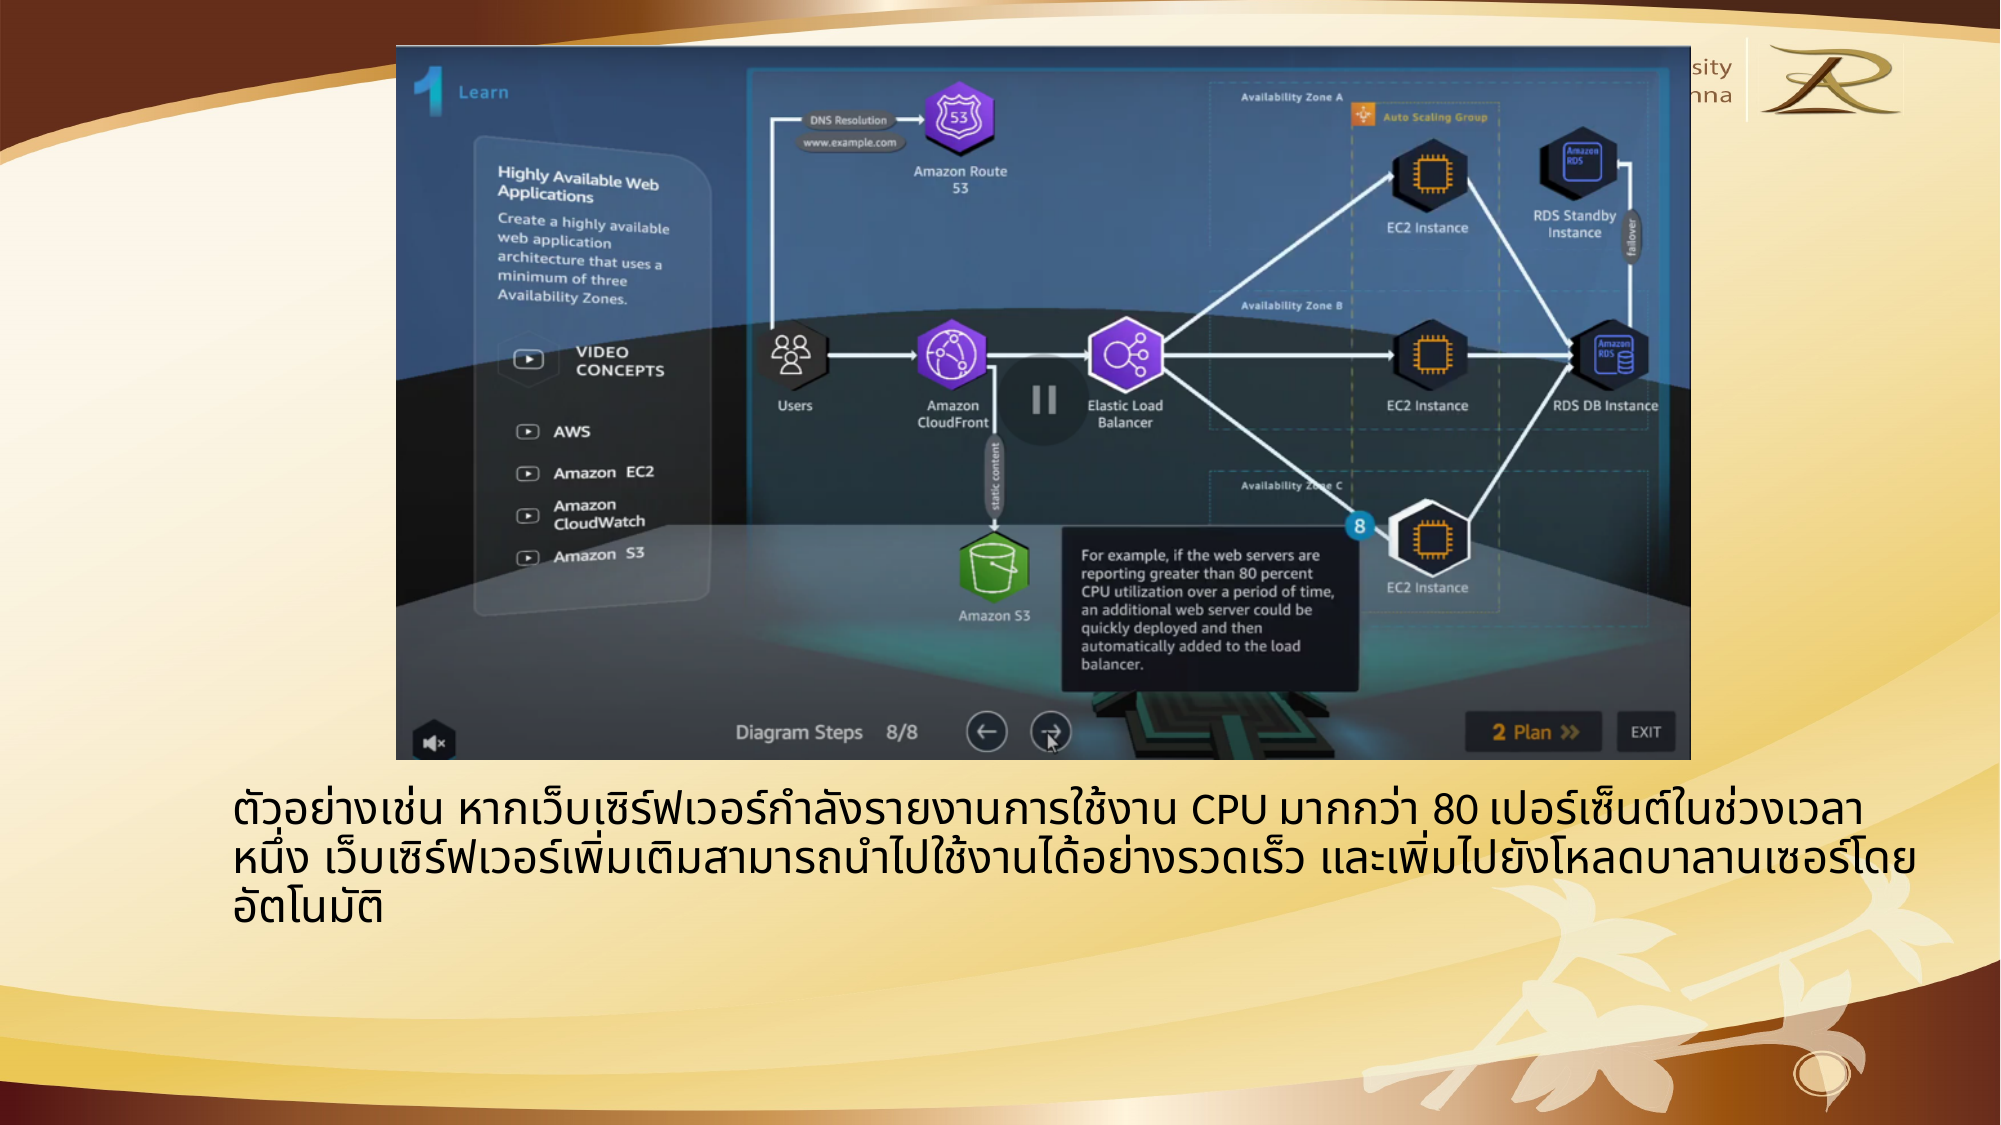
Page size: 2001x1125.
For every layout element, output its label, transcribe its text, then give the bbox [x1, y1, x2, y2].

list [395, 45, 1691, 760]
picture [0, 0, 2001, 1125]
title ตัวอย่างเช่น หากเว็บเซิร์ฟเวอร์กำลังรายงานการใช้งาน CPU มากกว่า 80 เปอร์เซ็นต์ในช่วงเวลาหนึ่ง เว็บเซิร์ฟเวอร์เพิ่มเติมสามารถนำไปใช้งานได้อย่างรวดเร็ว และเพิ่มไปยังโหลดบาลานเซอร์โดยอัตโนมัติ [217, 777, 1943, 996]
